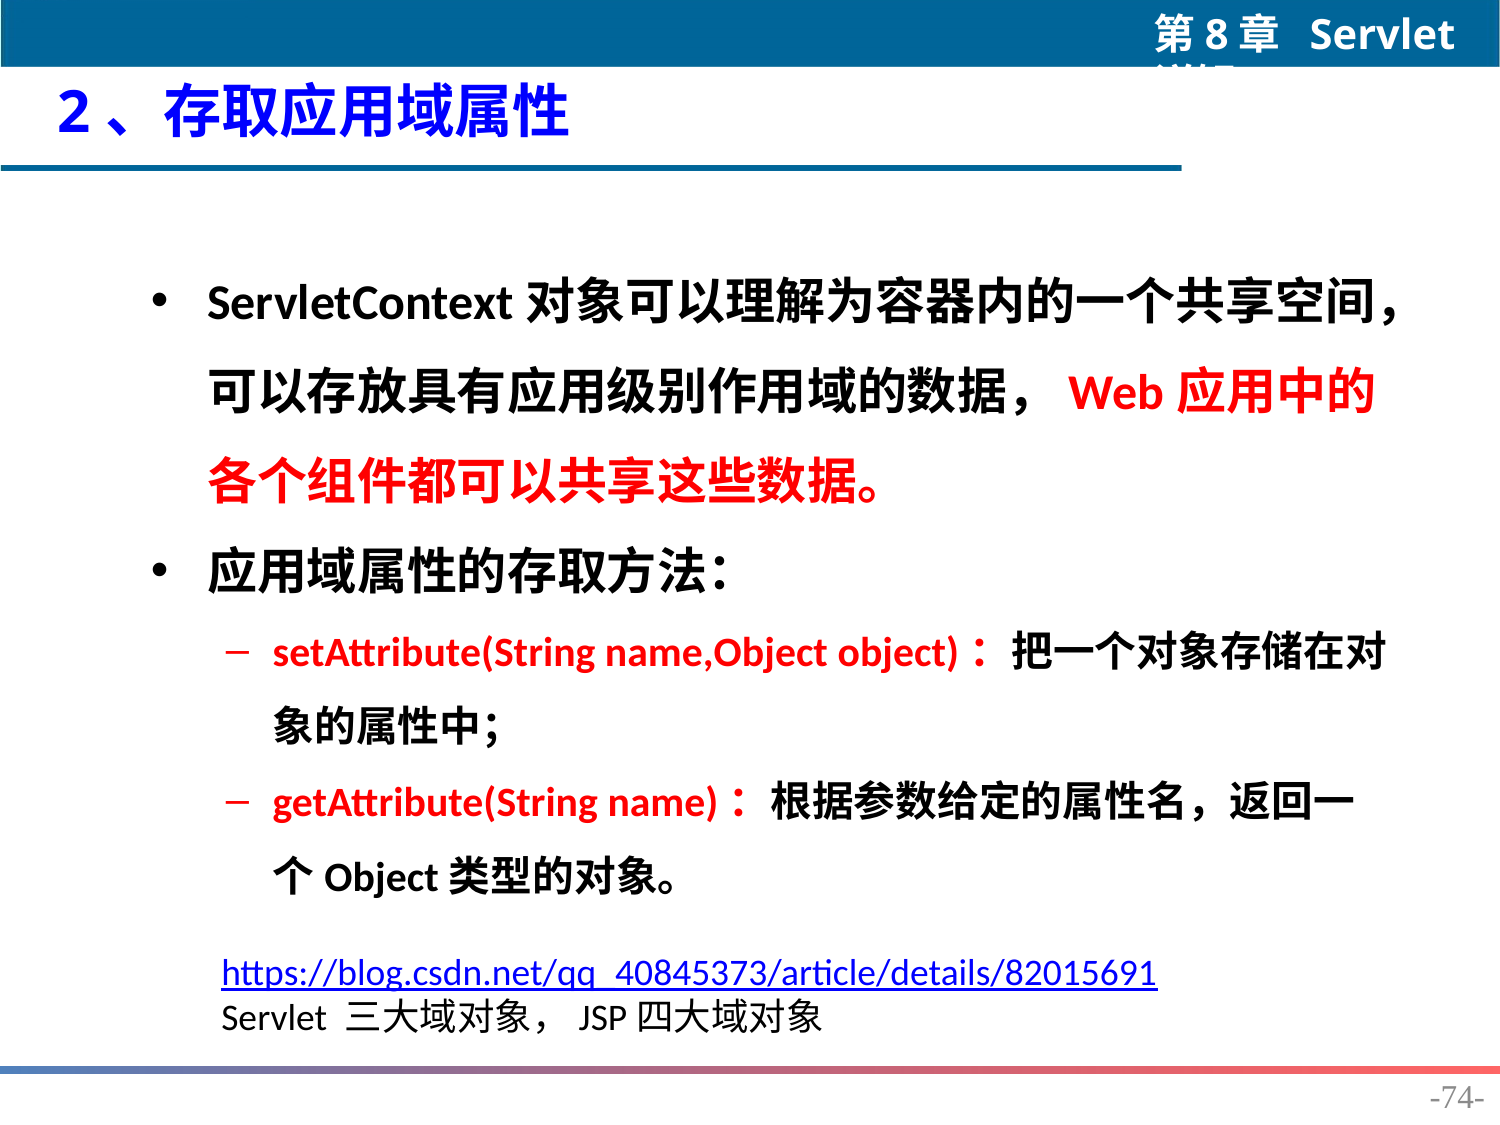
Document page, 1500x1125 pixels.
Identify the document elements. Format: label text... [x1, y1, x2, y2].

slide_number -74- [1149, 1065, 1500, 1125]
picture [1496, 0, 1500, 67]
list ServletContext对象可以理解为容器内的一个共享空间，可以存放具有应用级别作用域的数据，Web应用中的各个组件都可以共享这些数据。 应用域属性的存取方法： setAttribute(String name,Object object)：把一个对象存储在对象的属性中； getAttribute(String name)：根据参数给定的属性名，返回一个Object类型的对象。 [135, 231, 1412, 1047]
list 2、存取应用域属性 [41, 66, 1068, 166]
text_box https://blog.csdn.net/qq_40845373/article/details/82015691 Servlet 三大域对象，JSP四大域对象 [206, 940, 1218, 1046]
